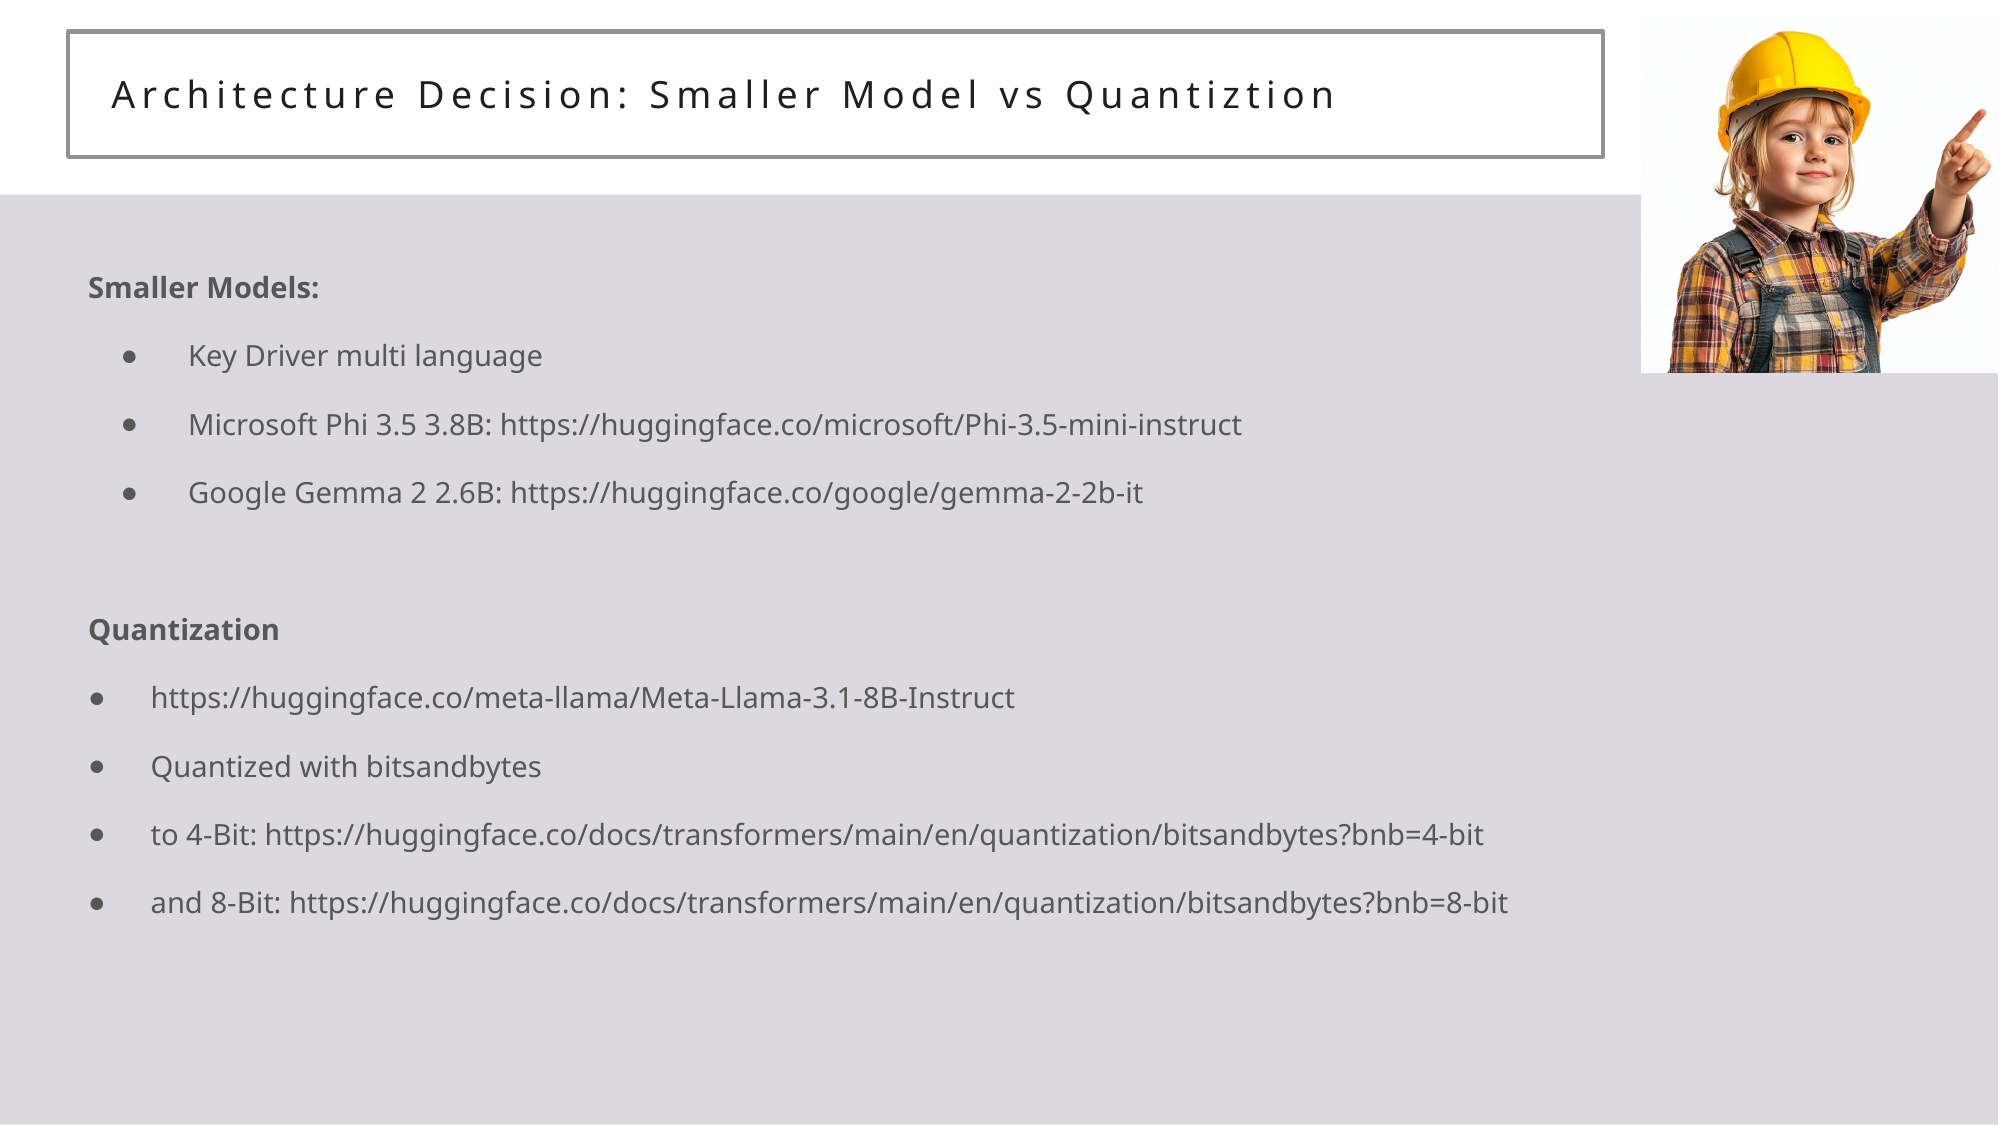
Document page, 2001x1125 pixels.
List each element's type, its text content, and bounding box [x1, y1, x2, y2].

title Architecture Decision: Smaller Model vs Quantiztion [91, 51, 1588, 137]
list Smaller Models: Key Driver multi language Microsoft Phi 3.5 3.8B: https://huggingface.co/microsoft/Phi-3.5-mini-instruct Google Gemma 2 2.6B: https://huggingface.co/google/gemma-2-2b-it Quantization https://huggingface.co/meta-llama/Meta-Llama-3.1-8B-Instruct Quantized with bitsandbytes to 4-Bit: https://huggingface.co/docs/transformers/main/en/quantization/bitsandbytes?bnb=4-bit and 8-Bit: https://huggingface.co/docs/transformers/main/en/quantization/bitsandbytes?bnb=8-bit [68, 249, 1932, 979]
picture [1641, 16, 1998, 373]
